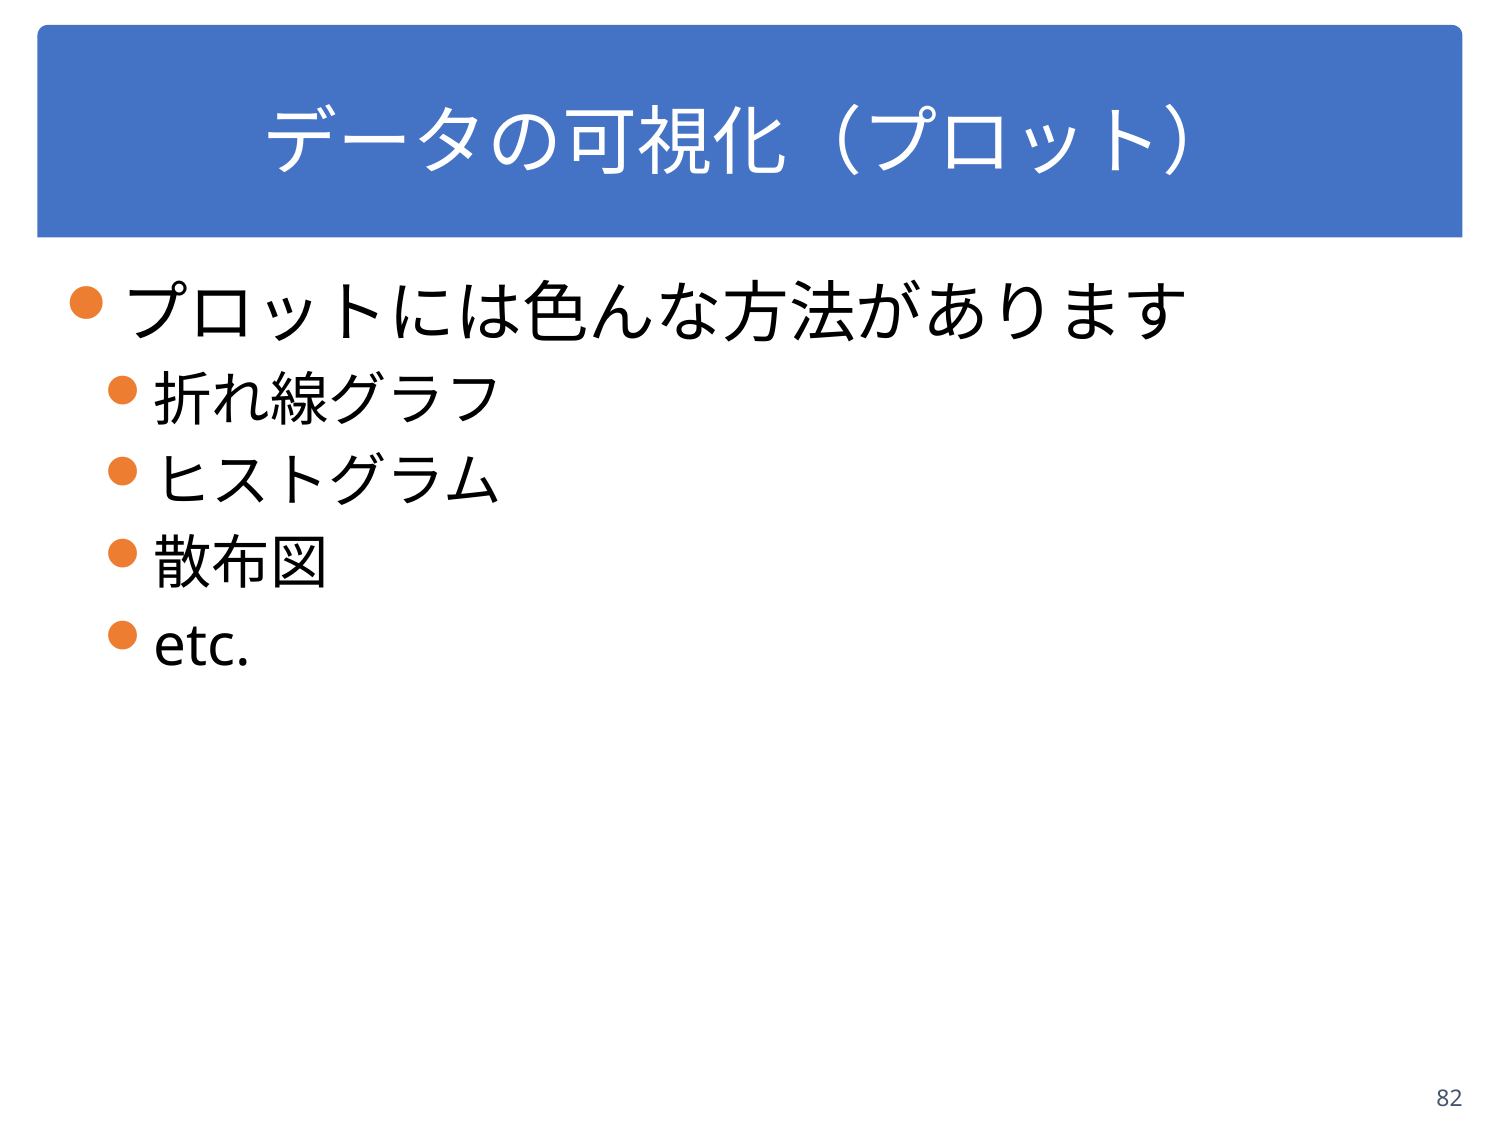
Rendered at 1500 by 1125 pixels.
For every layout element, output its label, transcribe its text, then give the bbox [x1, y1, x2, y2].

list プロットには色んな方法があります 折れ線グラフ ヒストグラム 散布図 etc. [49, 262, 1451, 1051]
slide_number 82 [1128, 1072, 1478, 1125]
title データの可視化（プロット） [49, 44, 1451, 233]
